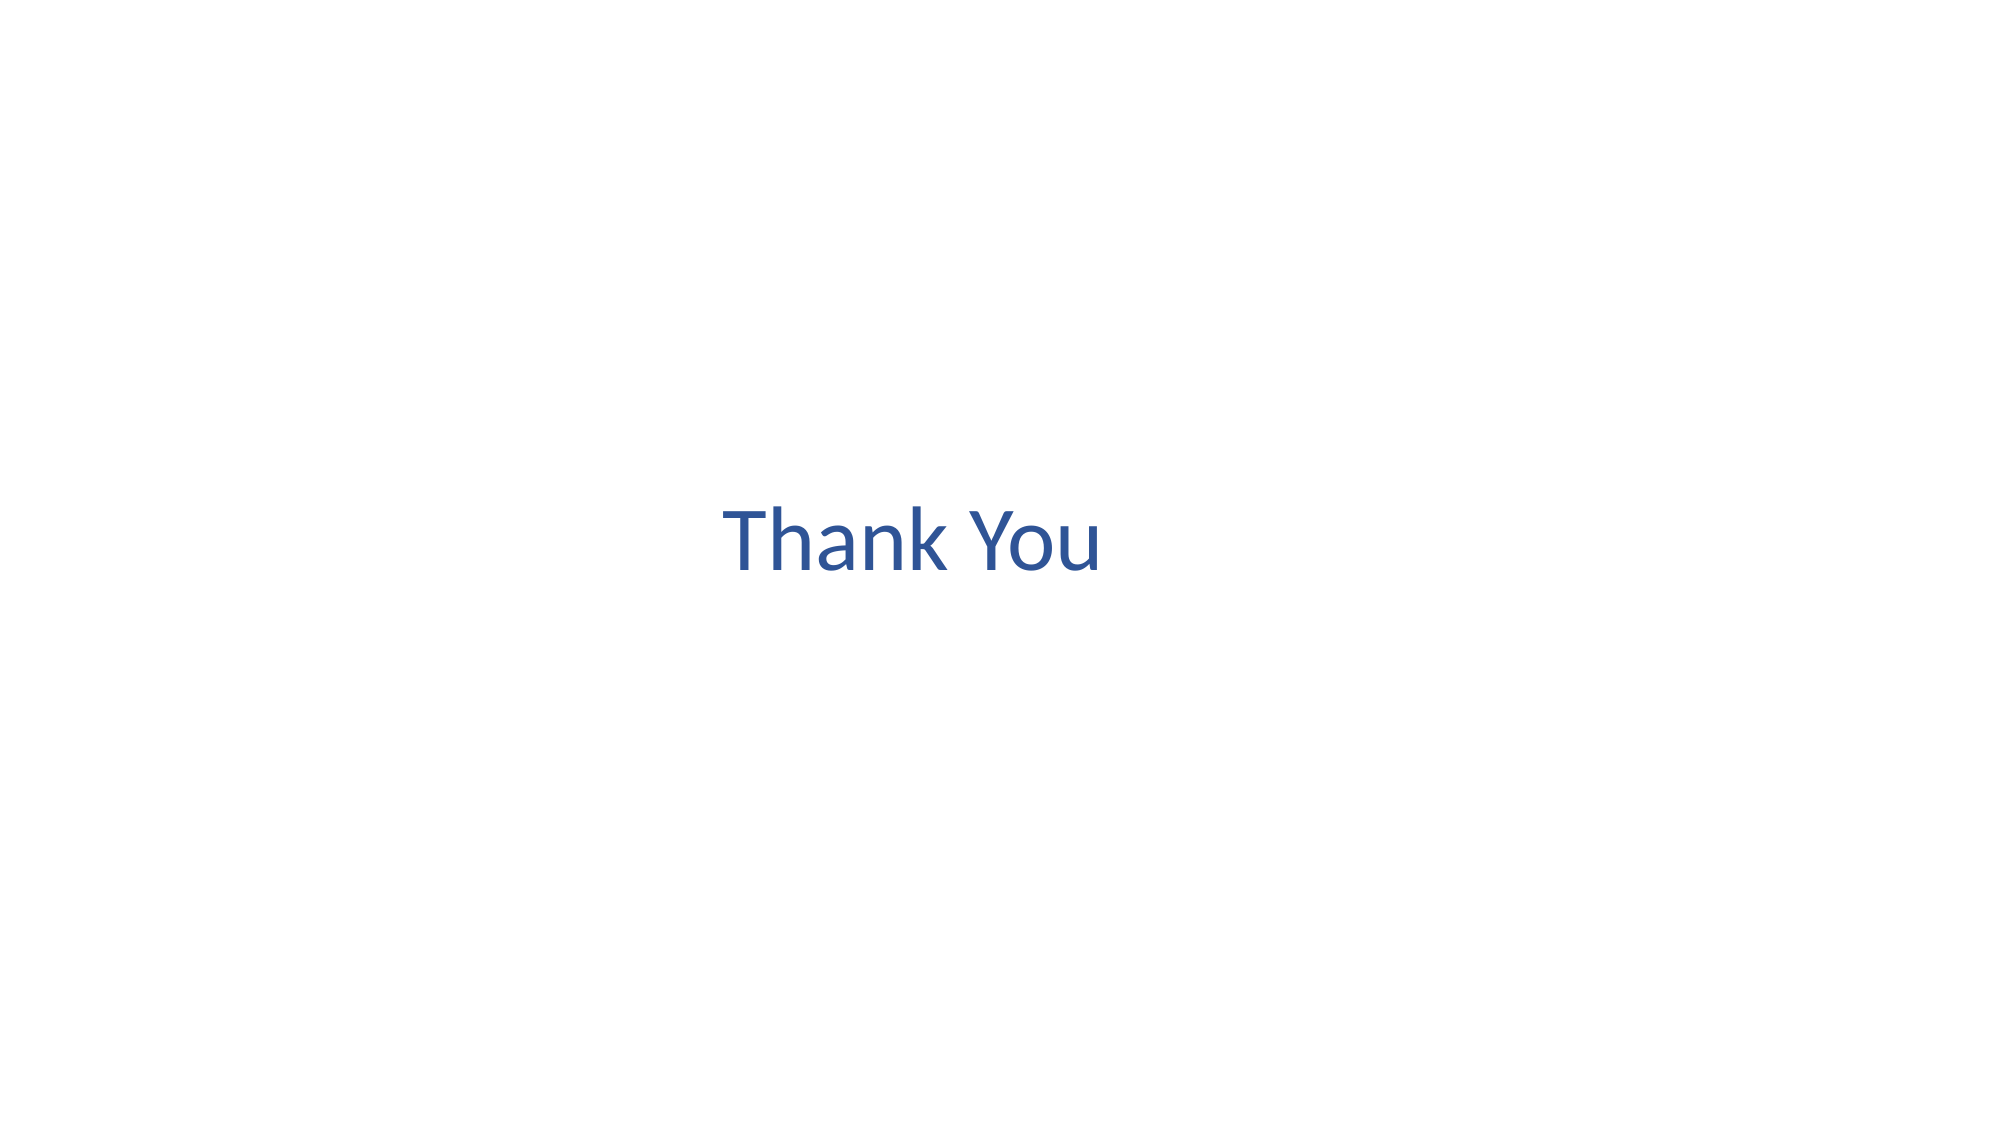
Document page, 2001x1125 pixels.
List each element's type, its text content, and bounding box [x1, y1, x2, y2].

title Thank You [707, 432, 1163, 650]
